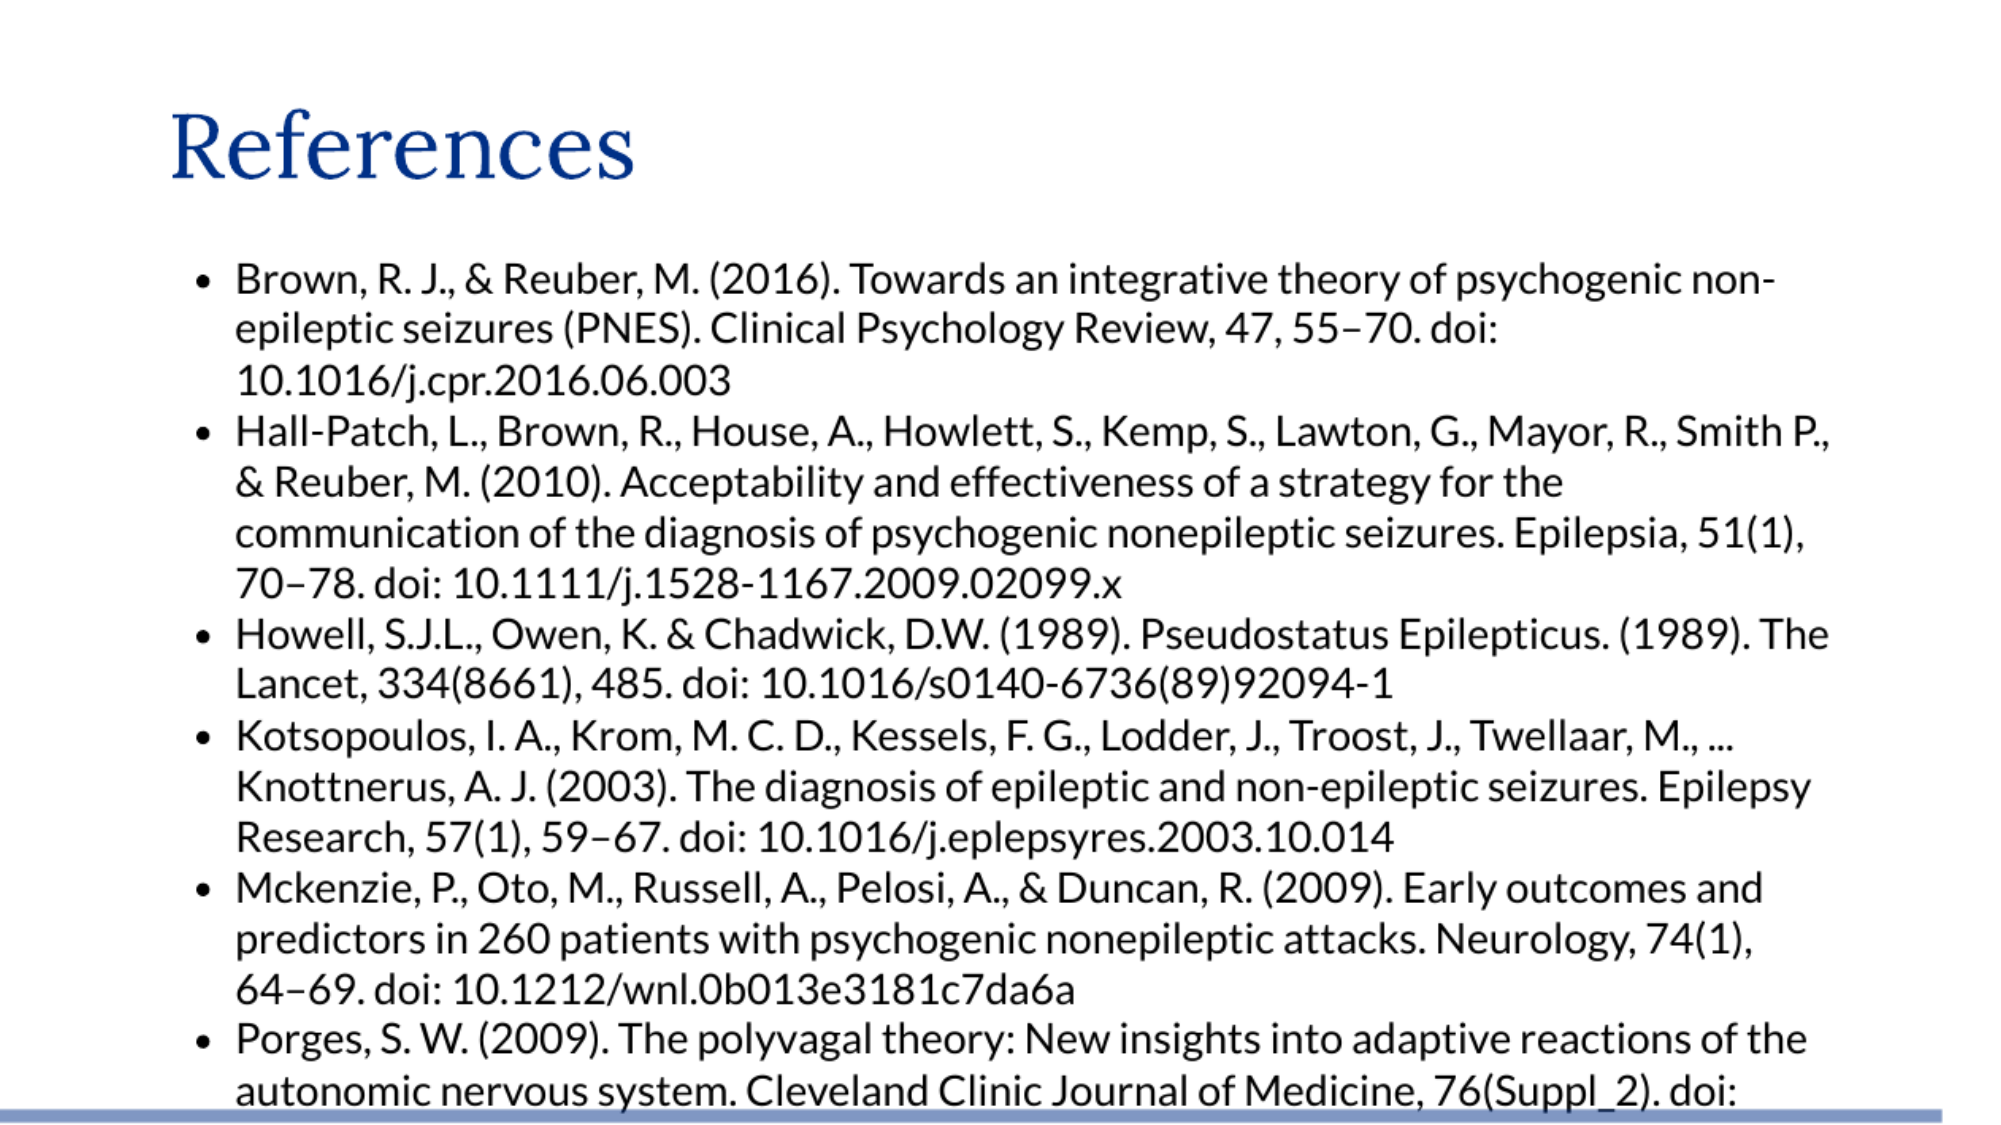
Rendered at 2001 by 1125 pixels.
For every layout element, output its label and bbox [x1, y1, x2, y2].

list [0, 0, 2000, 1125]
